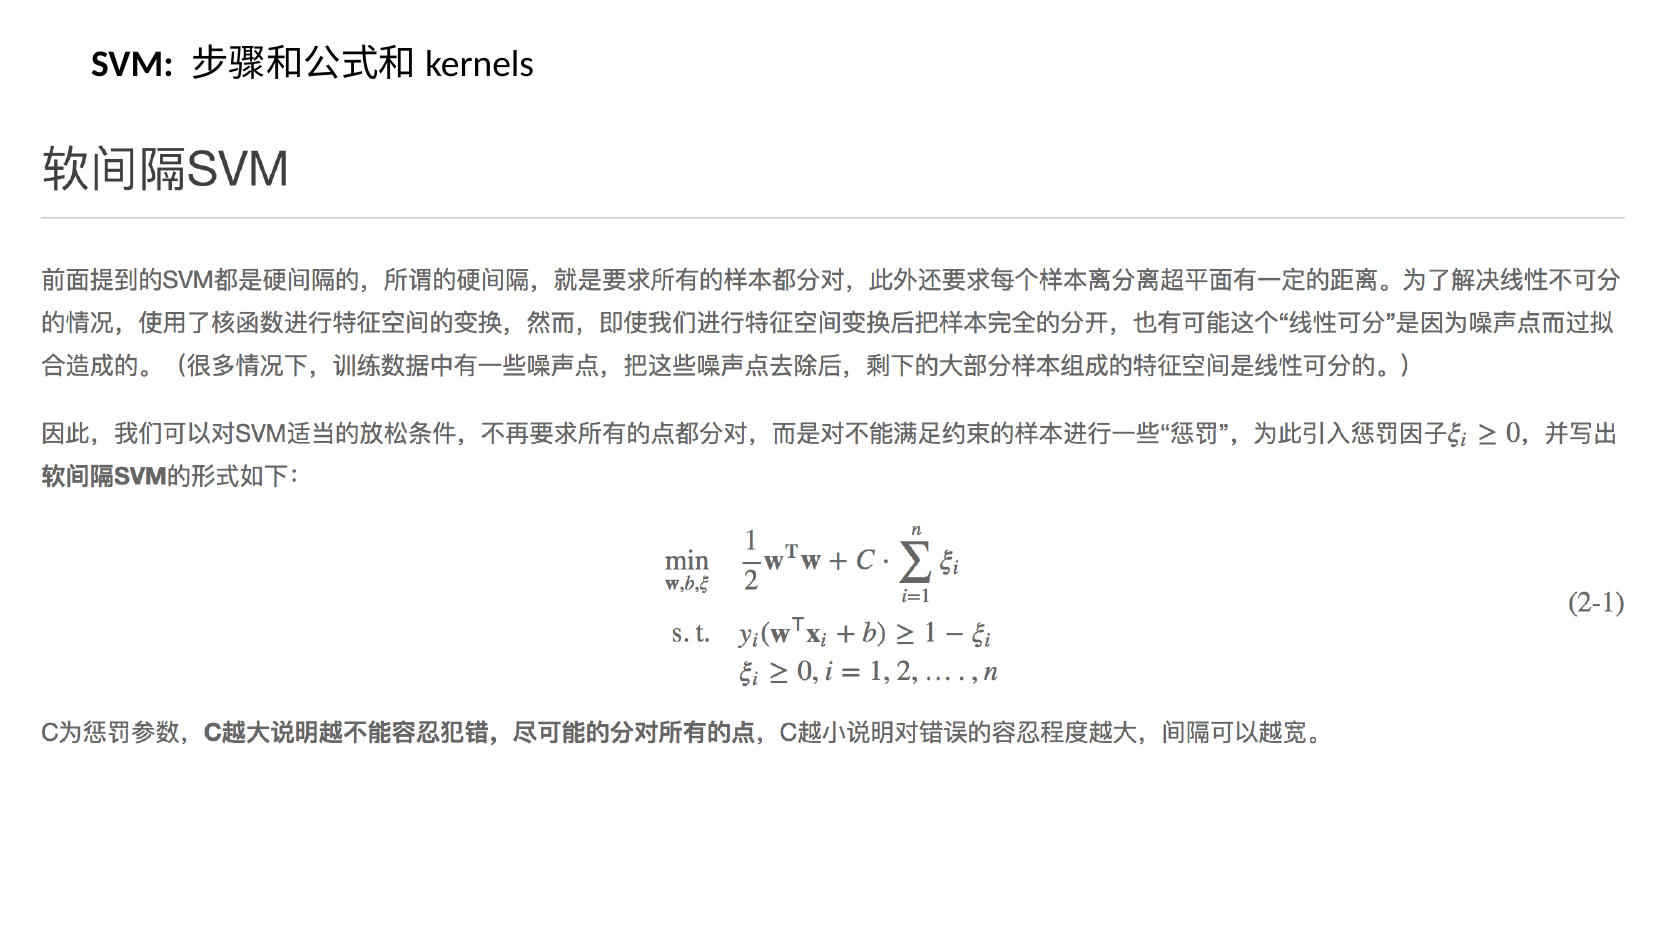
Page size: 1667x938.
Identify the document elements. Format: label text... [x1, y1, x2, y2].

text_box SVM: 步骤和公式和kernels [76, 31, 1546, 92]
picture [38, 131, 1652, 756]
